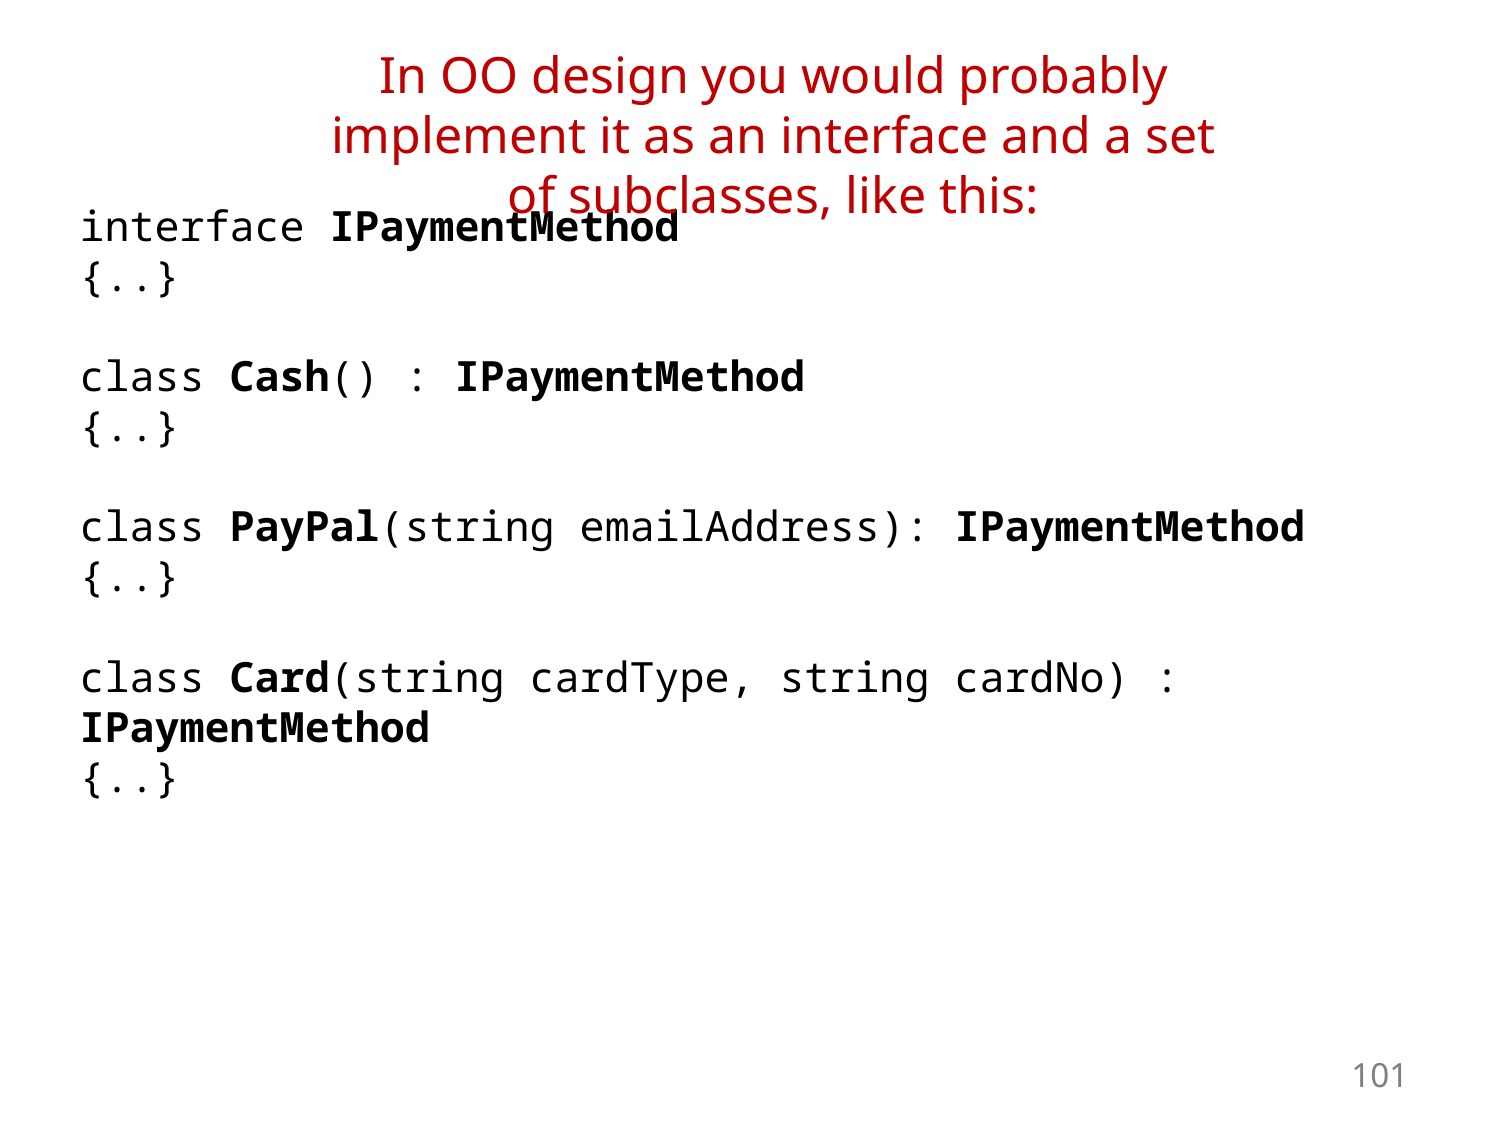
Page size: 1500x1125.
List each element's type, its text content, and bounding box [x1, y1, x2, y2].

text_box interface IPaymentMethod {..} class Cash() : IPaymentMethod {..} class PayPal(string emailAddress): IPaymentMethod {..} class Card(string cardType, string cardNo) : IPaymentMethod {..} [64, 192, 1459, 808]
text_box In OO design you would probably implement it as an interface and a set of subclasses, like this: [301, 36, 1247, 231]
